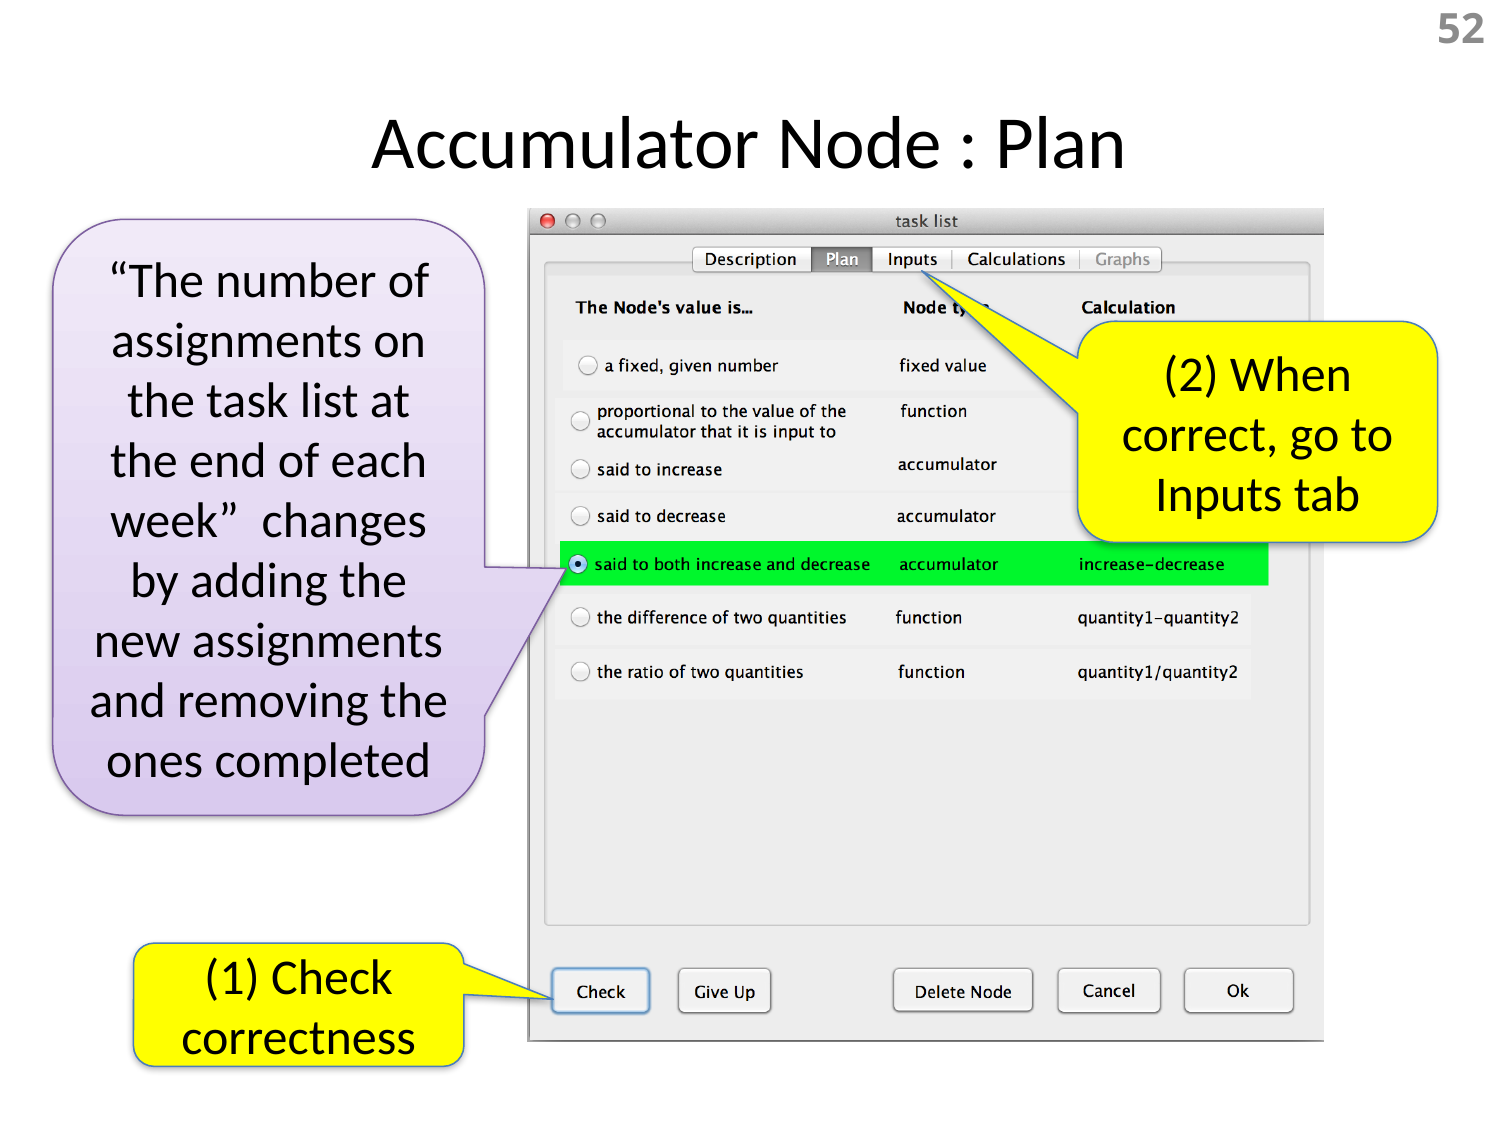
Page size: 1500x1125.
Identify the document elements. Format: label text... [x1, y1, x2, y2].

picture [527, 208, 1325, 1042]
text_box Accumulator Node : Plan [74, 45, 1425, 233]
text_box (1) Check correctness [132, 942, 522, 1068]
text_box “The number of assignments on the task list at the end of each week” changes by adding the new assignments and removing the ones completed [51, 218, 522, 817]
text_box (2) When correct, go to Inputs tab [1329, 320, 1439, 544]
slide_number 52 [1149, 0, 1500, 60]
